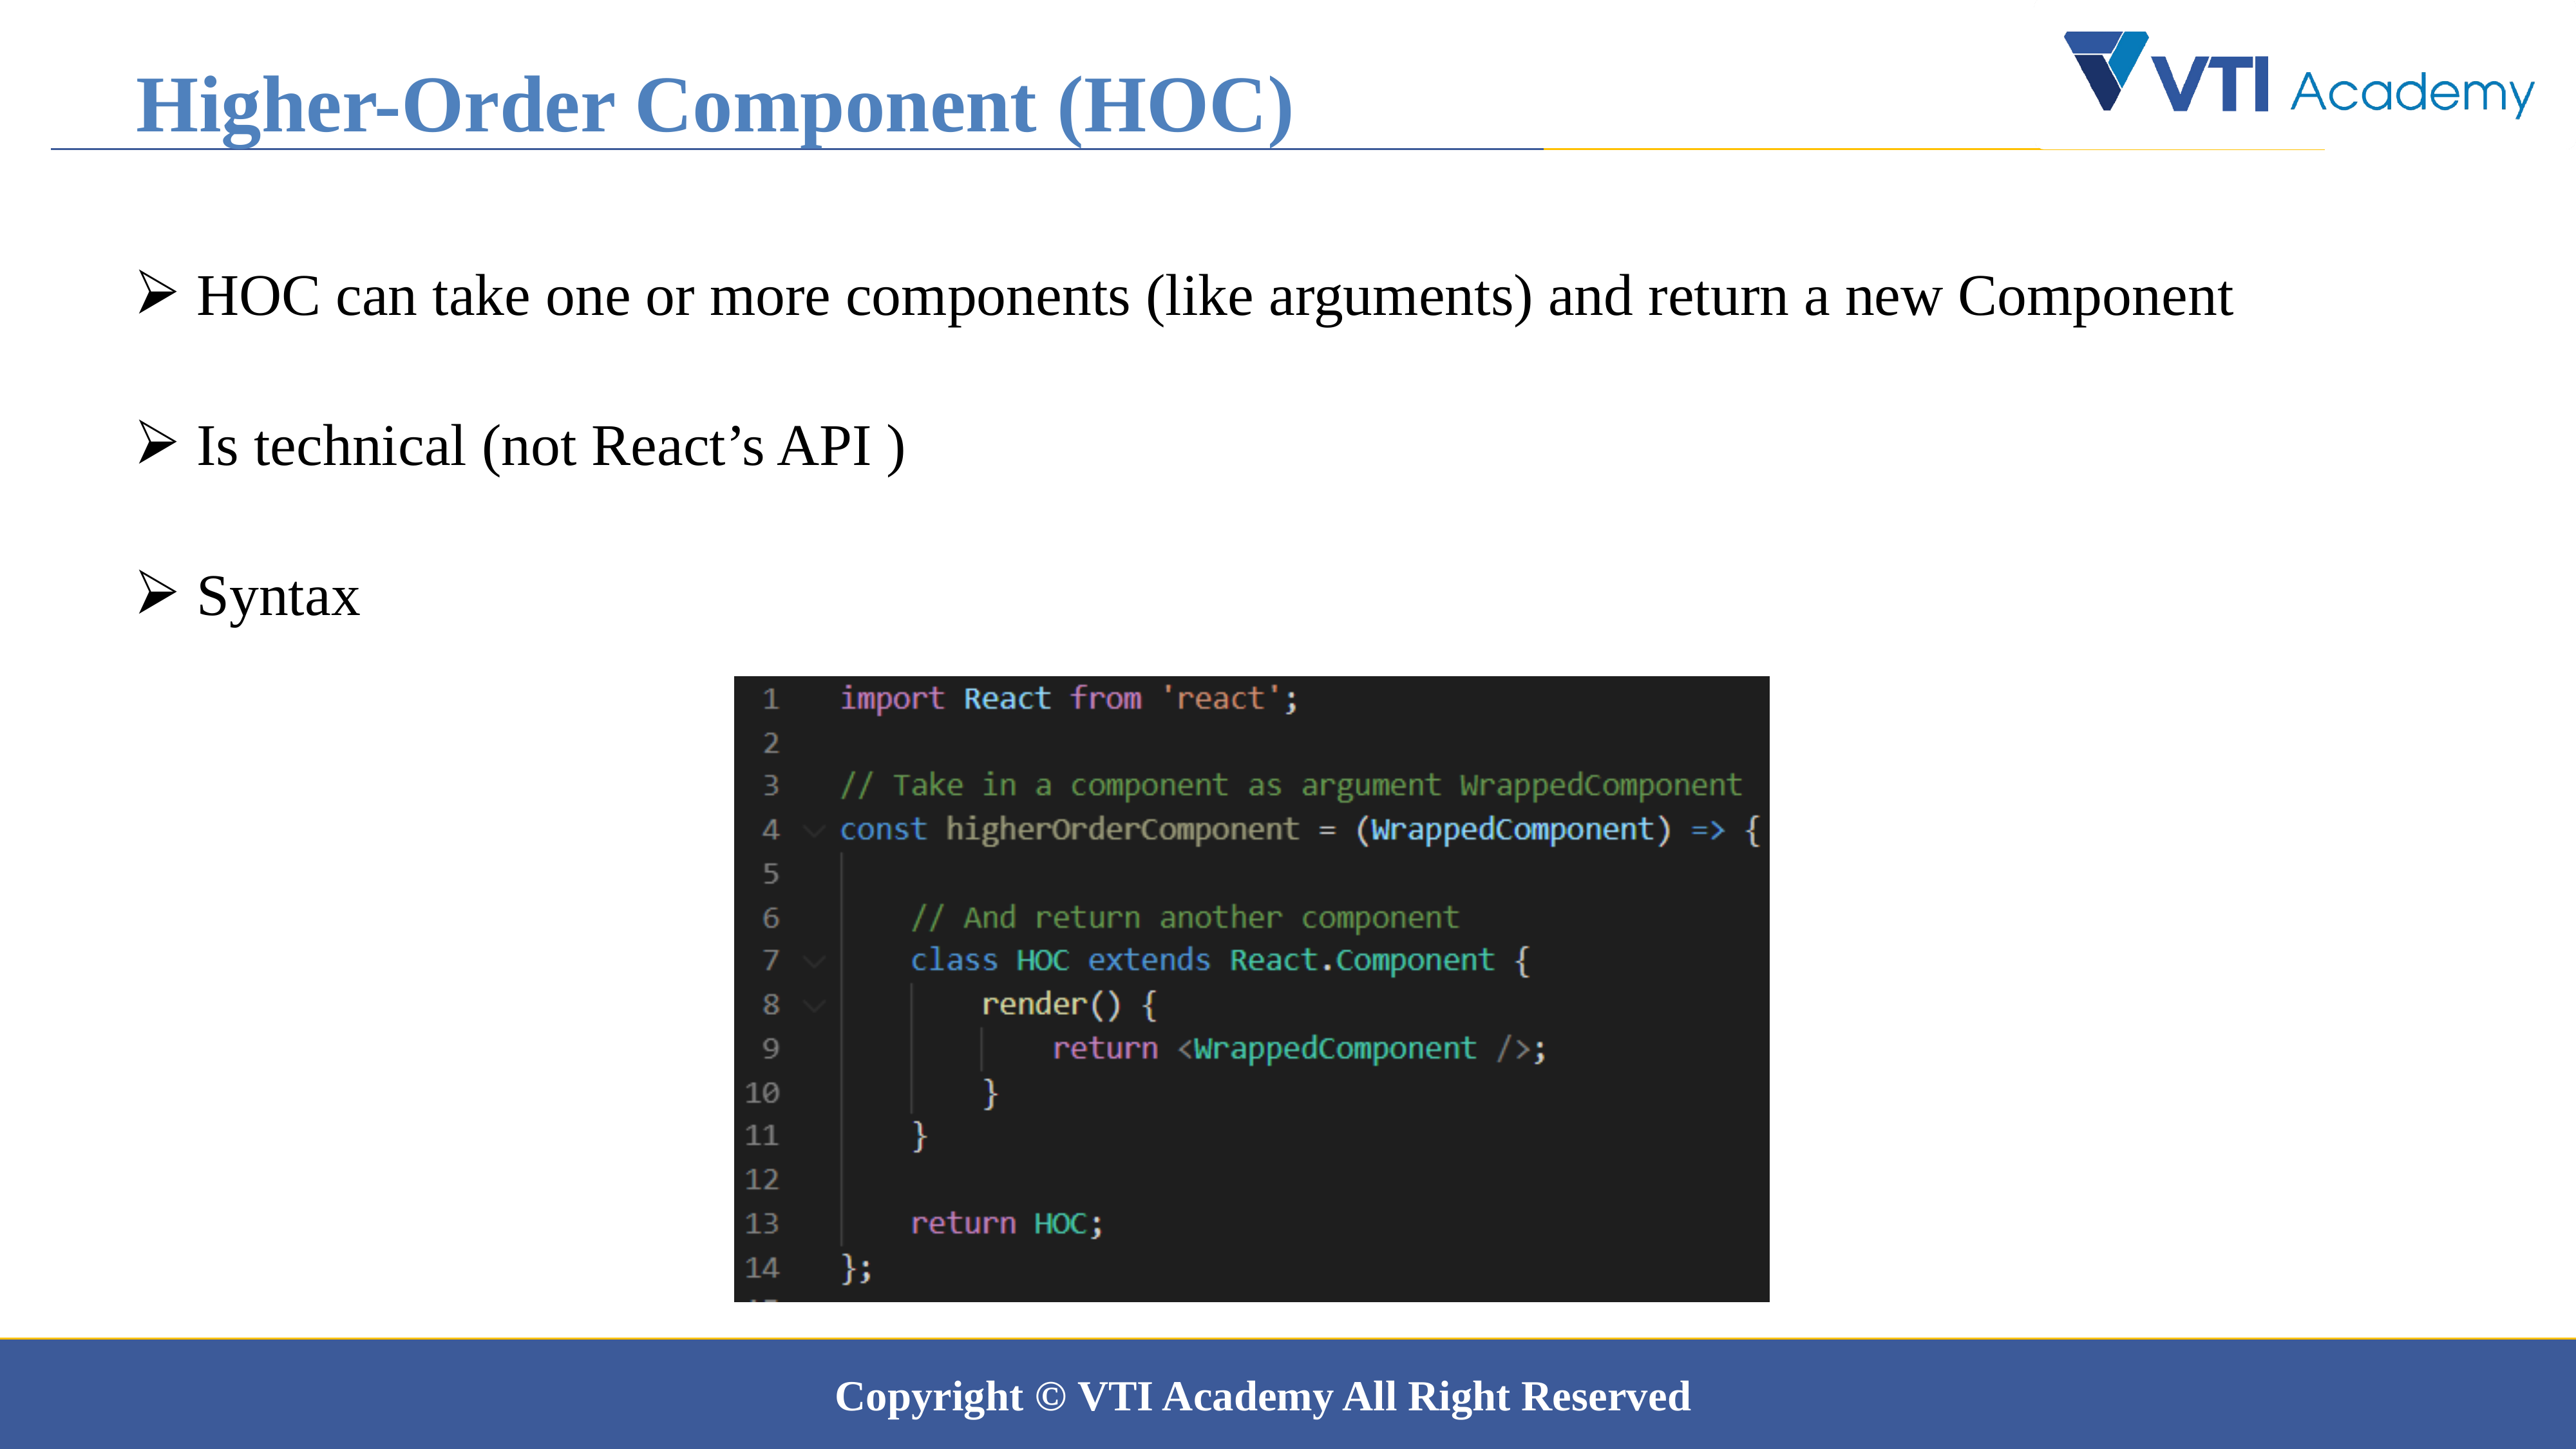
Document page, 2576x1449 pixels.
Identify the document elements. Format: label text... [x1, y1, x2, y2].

text_box Higher-Order Component (HOC) [126, 44, 1727, 155]
picture [734, 676, 1770, 1303]
picture [2034, 0, 2576, 149]
text_box HOC can take one or more components (like arguments) and return a new Component Is technical (not React’s API ) Syntax [126, 251, 2512, 723]
